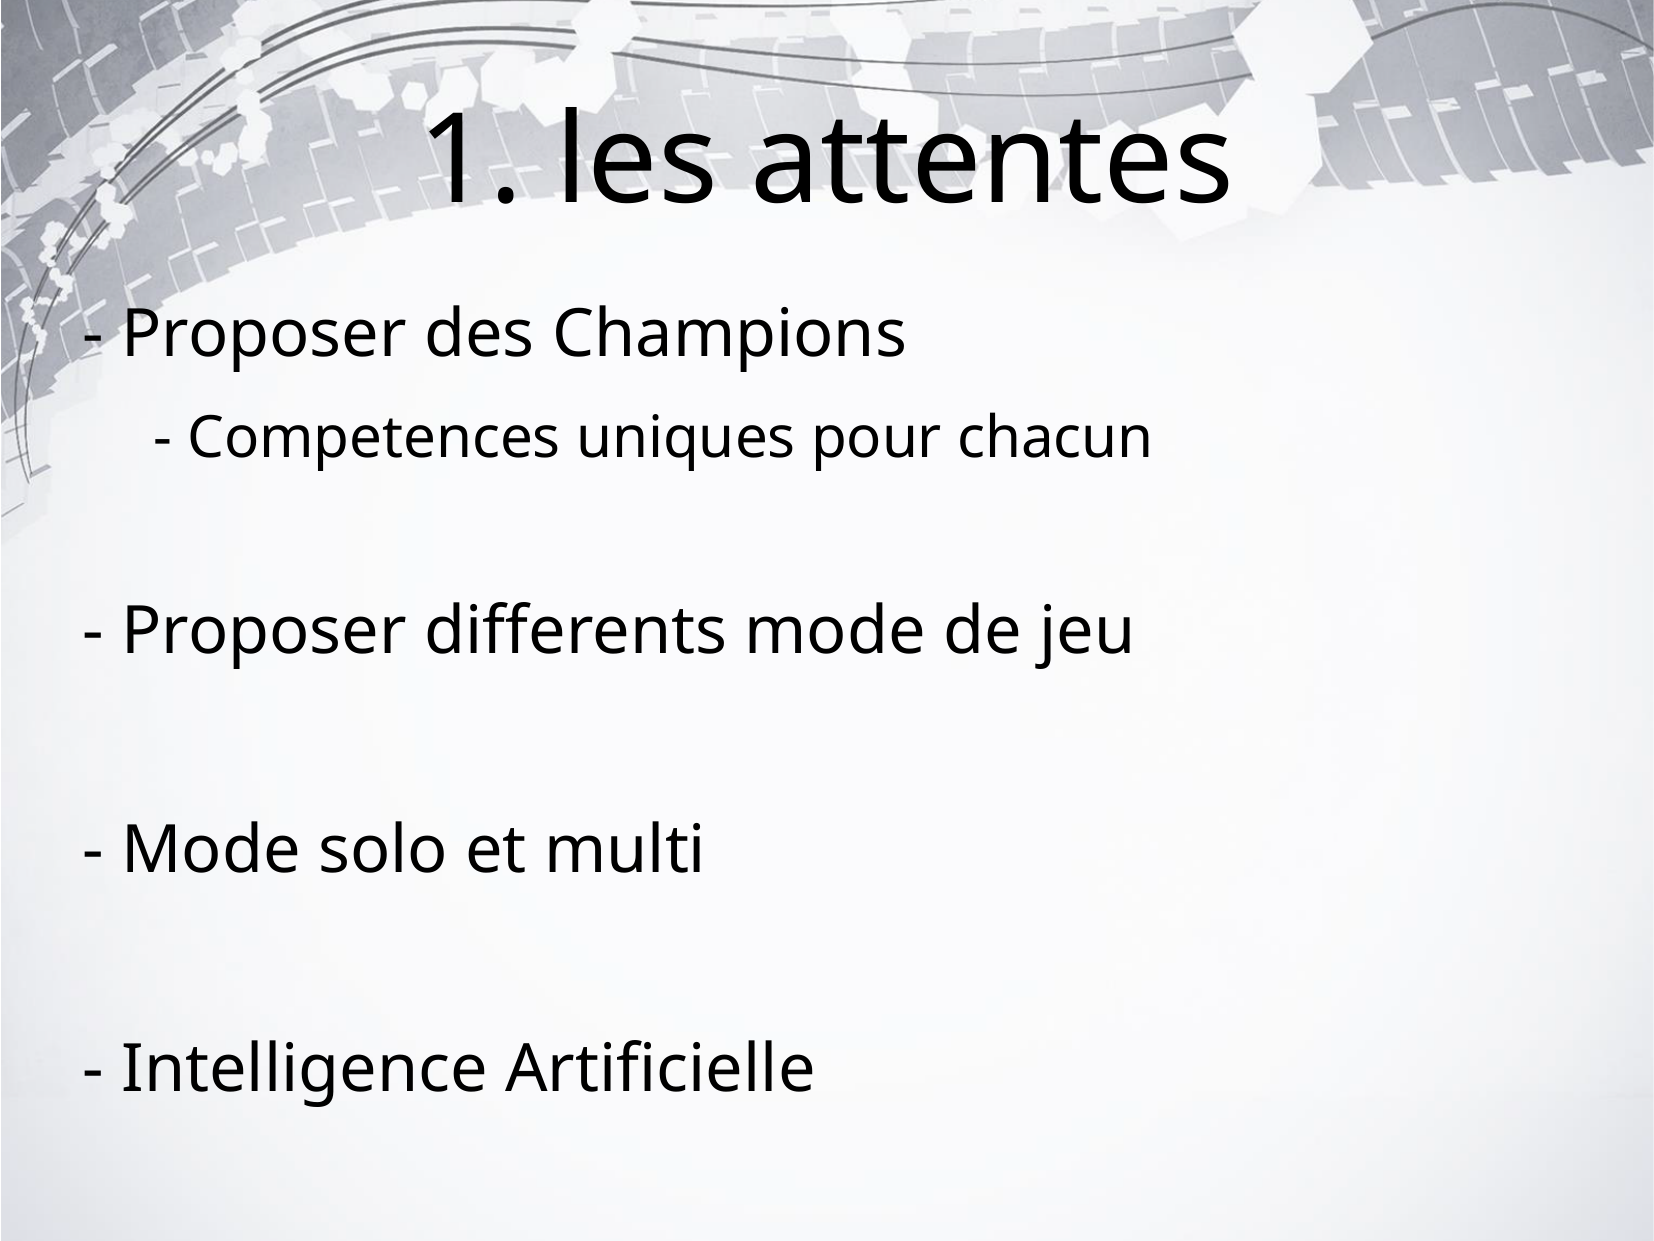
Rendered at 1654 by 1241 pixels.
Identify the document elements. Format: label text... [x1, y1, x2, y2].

list - Proposer des Champions - Competences uniques pour chacun - Proposer differents mode de jeu - Mode solo et multi - Intelligence Artificielle [82, 290, 1571, 1214]
title 1. les attentes [82, 49, 1571, 257]
picture [0, 0, 1654, 1241]
